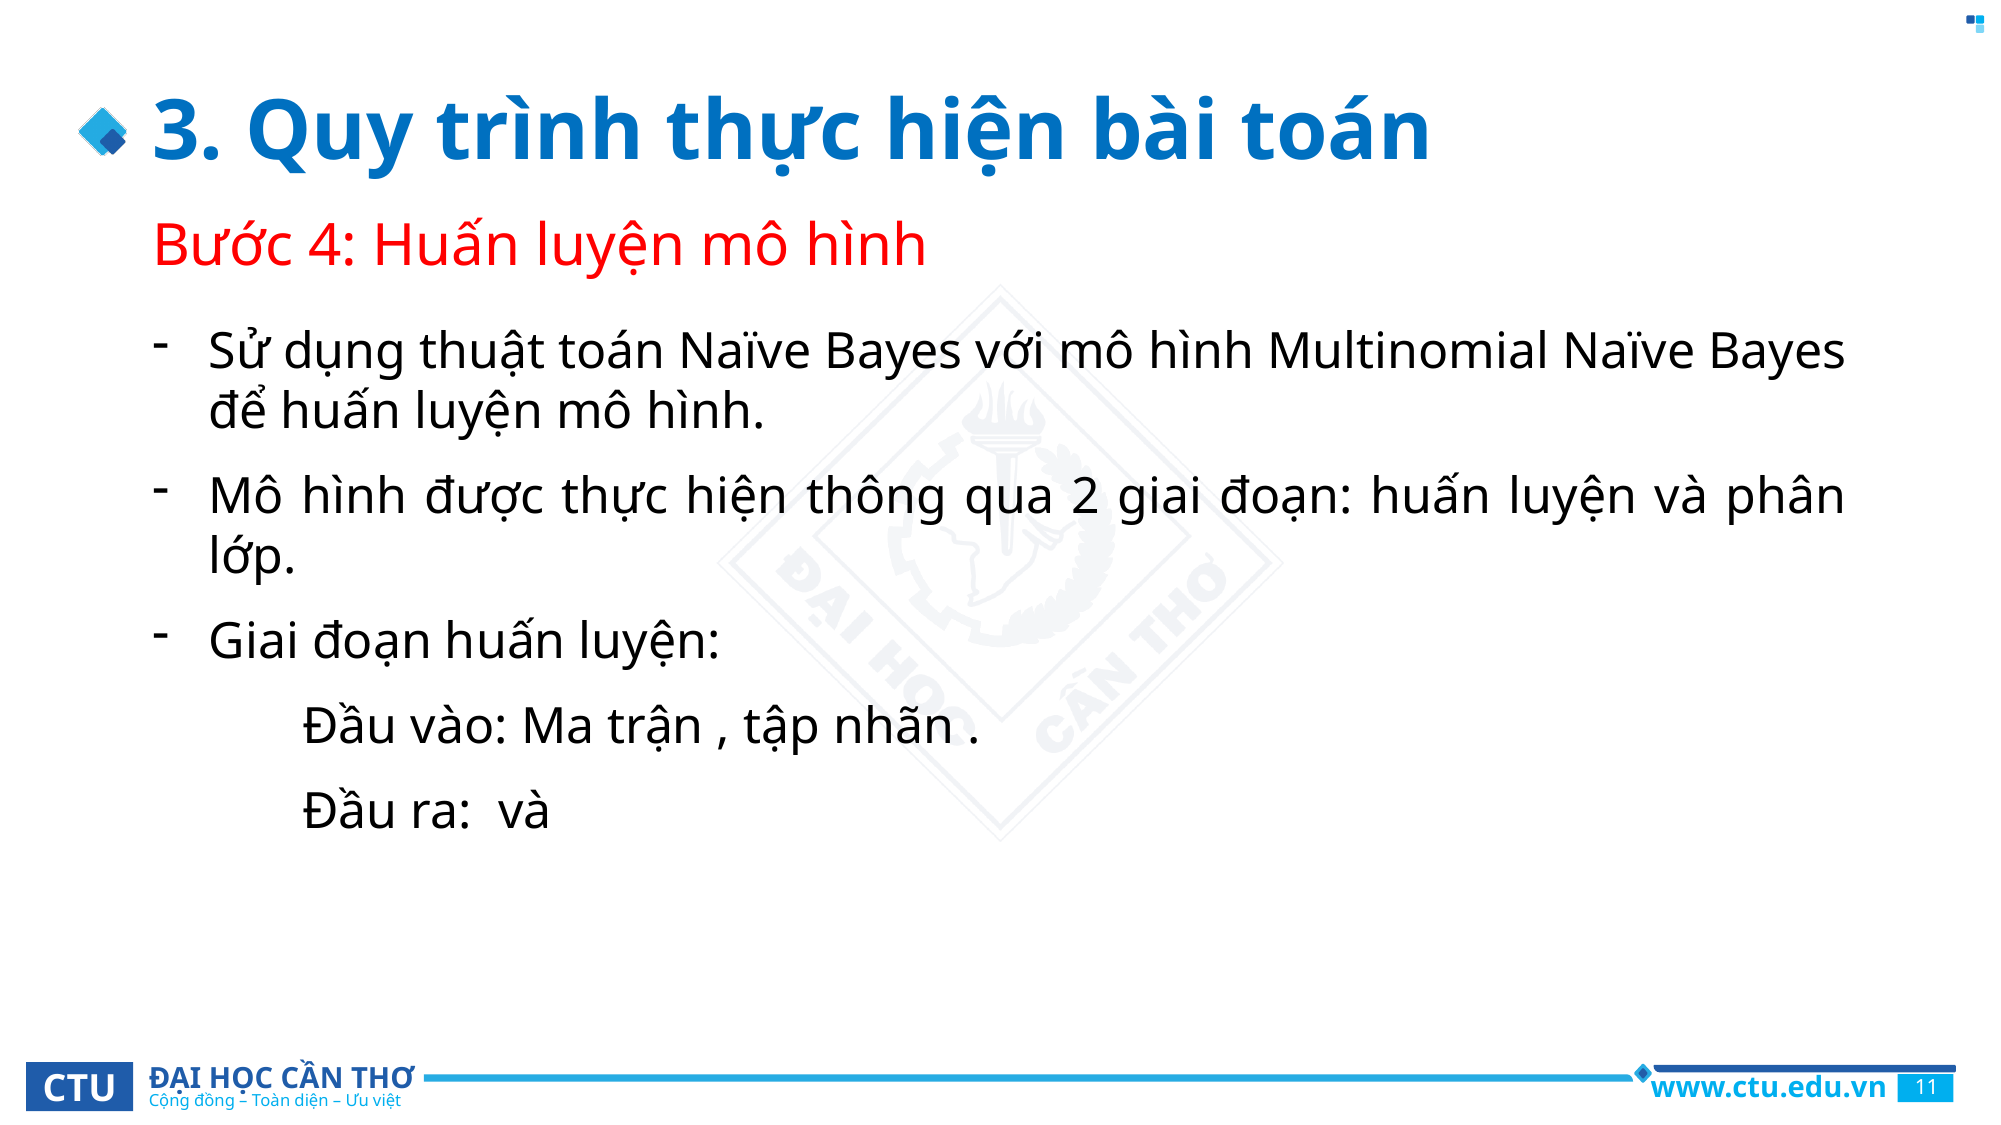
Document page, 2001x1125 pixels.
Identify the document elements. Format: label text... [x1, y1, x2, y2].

text_box Bước 4: Huấn luyện mô hình [137, 199, 962, 285]
title 3. Quy trình thực hiện bài toán [137, 22, 1863, 243]
picture [78, 107, 127, 156]
